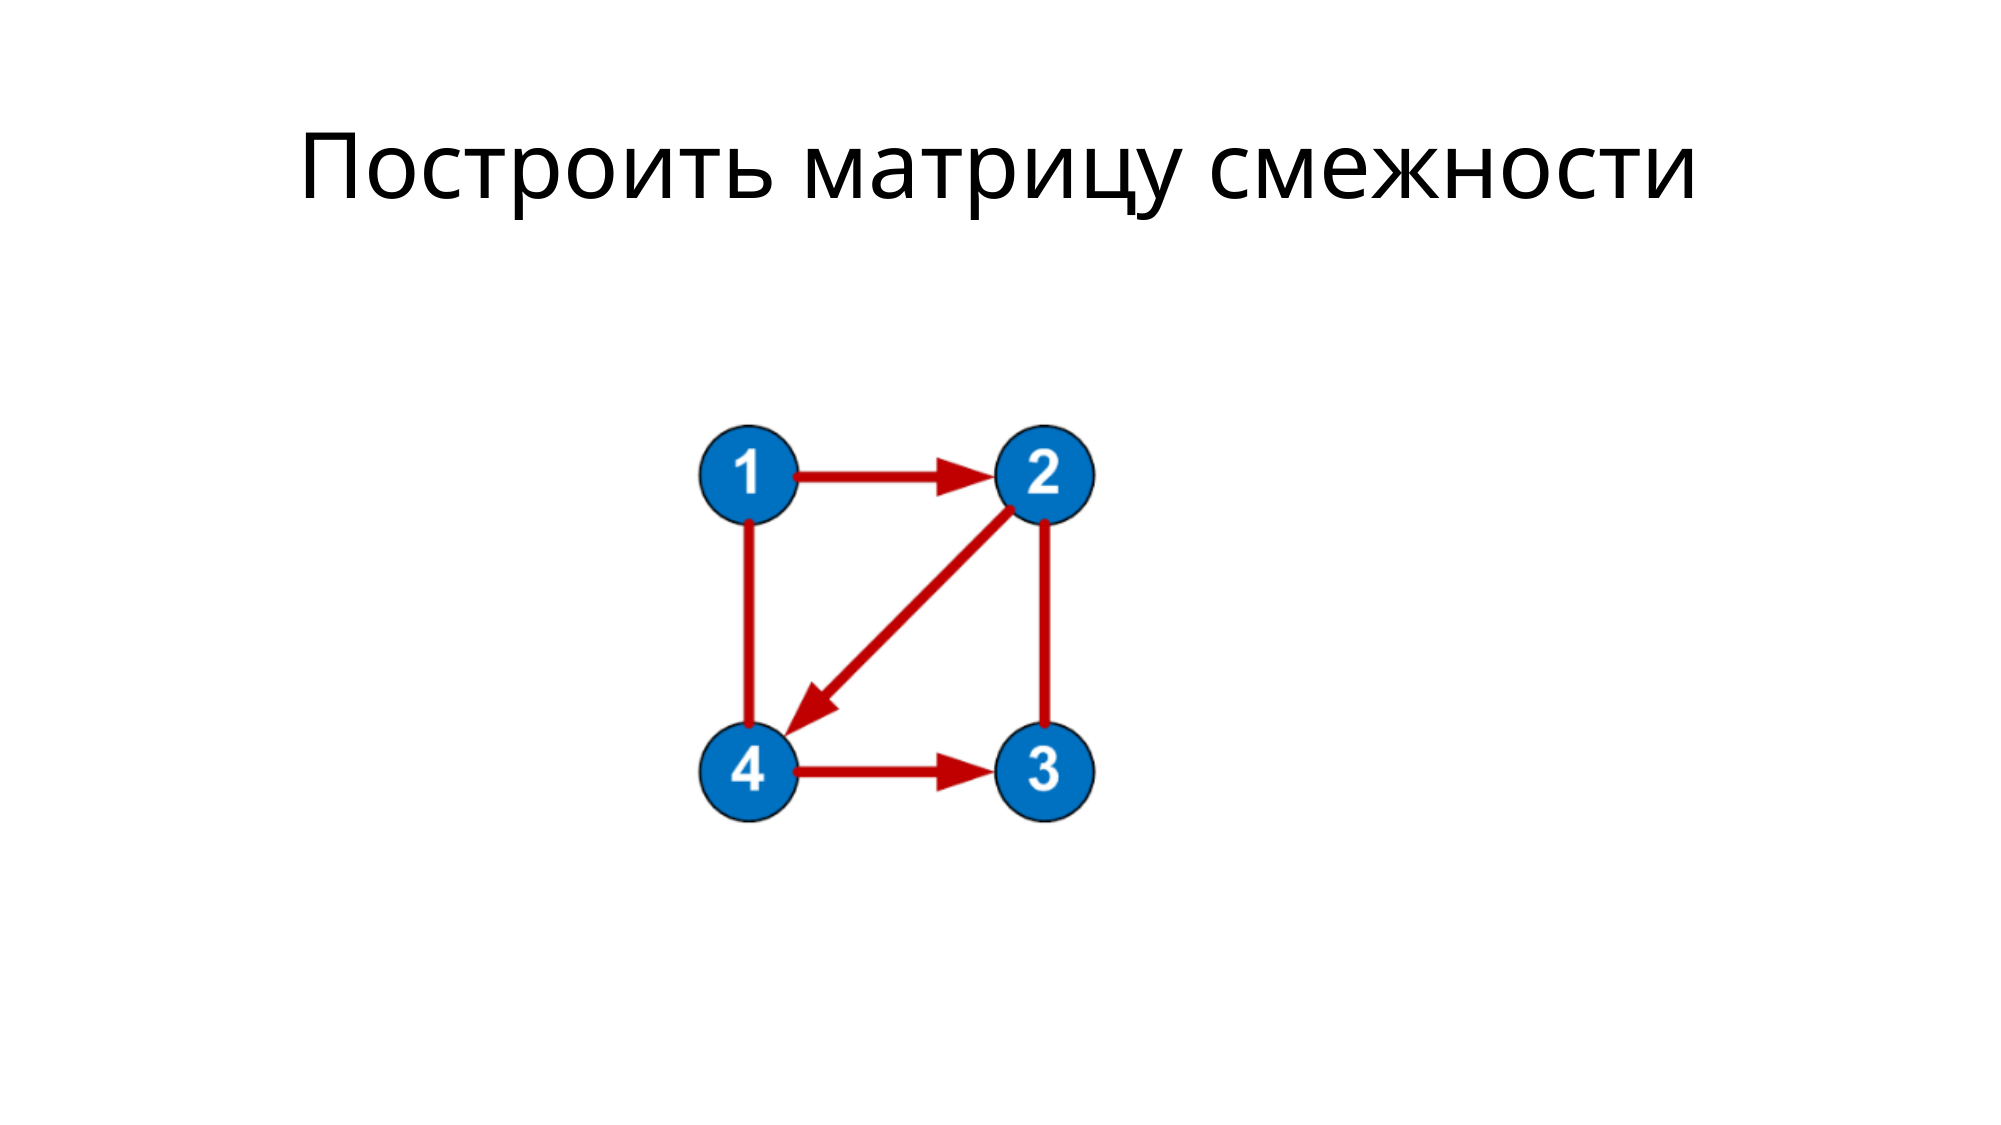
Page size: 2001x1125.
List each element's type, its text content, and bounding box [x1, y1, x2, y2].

picture [645, 400, 1123, 854]
title Построить матрицу смежности [137, 59, 1863, 278]
